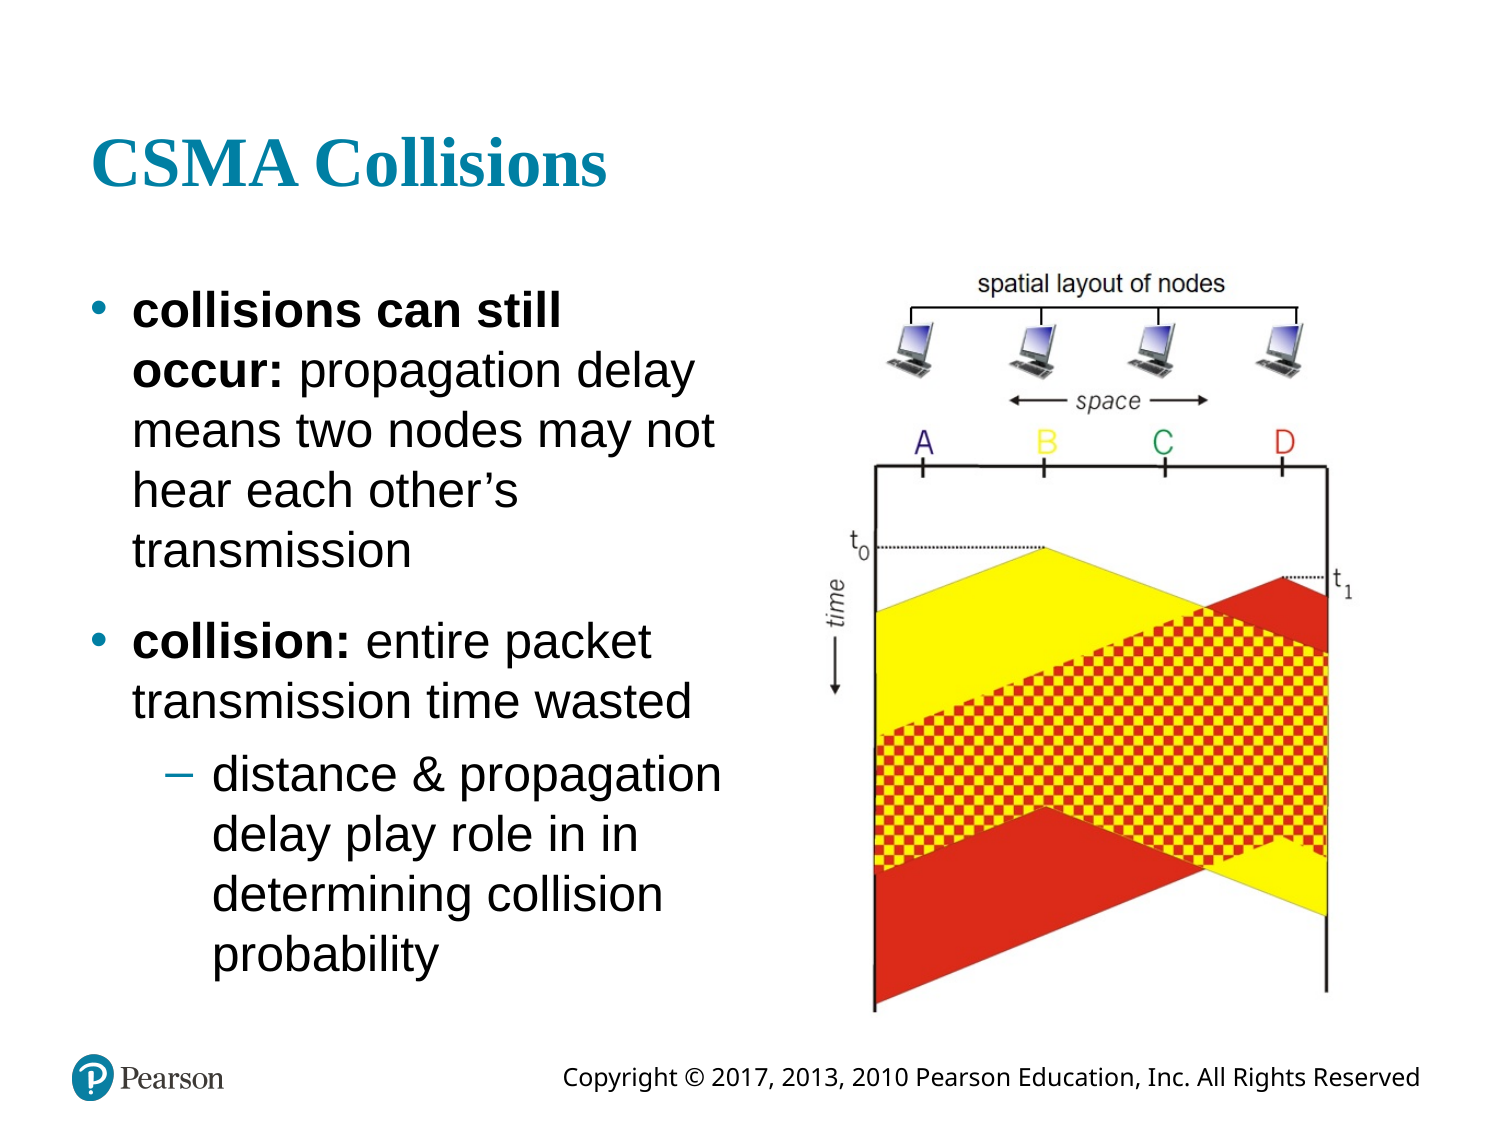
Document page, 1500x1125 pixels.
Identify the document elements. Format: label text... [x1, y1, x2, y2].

list collisions can still occur: propagation delay means two nodes may not hear each other’s transmission collision: entire packet transmission time wasted distance & propagation delay play role in in determining collision probability [75, 262, 743, 1005]
picture [98, 1054, 224, 1101]
picture [72, 1087, 83, 1101]
title C S M A Collisions [75, 35, 1425, 216]
picture [80, 1063, 106, 1088]
picture [72, 1054, 88, 1070]
picture [817, 265, 1374, 1032]
